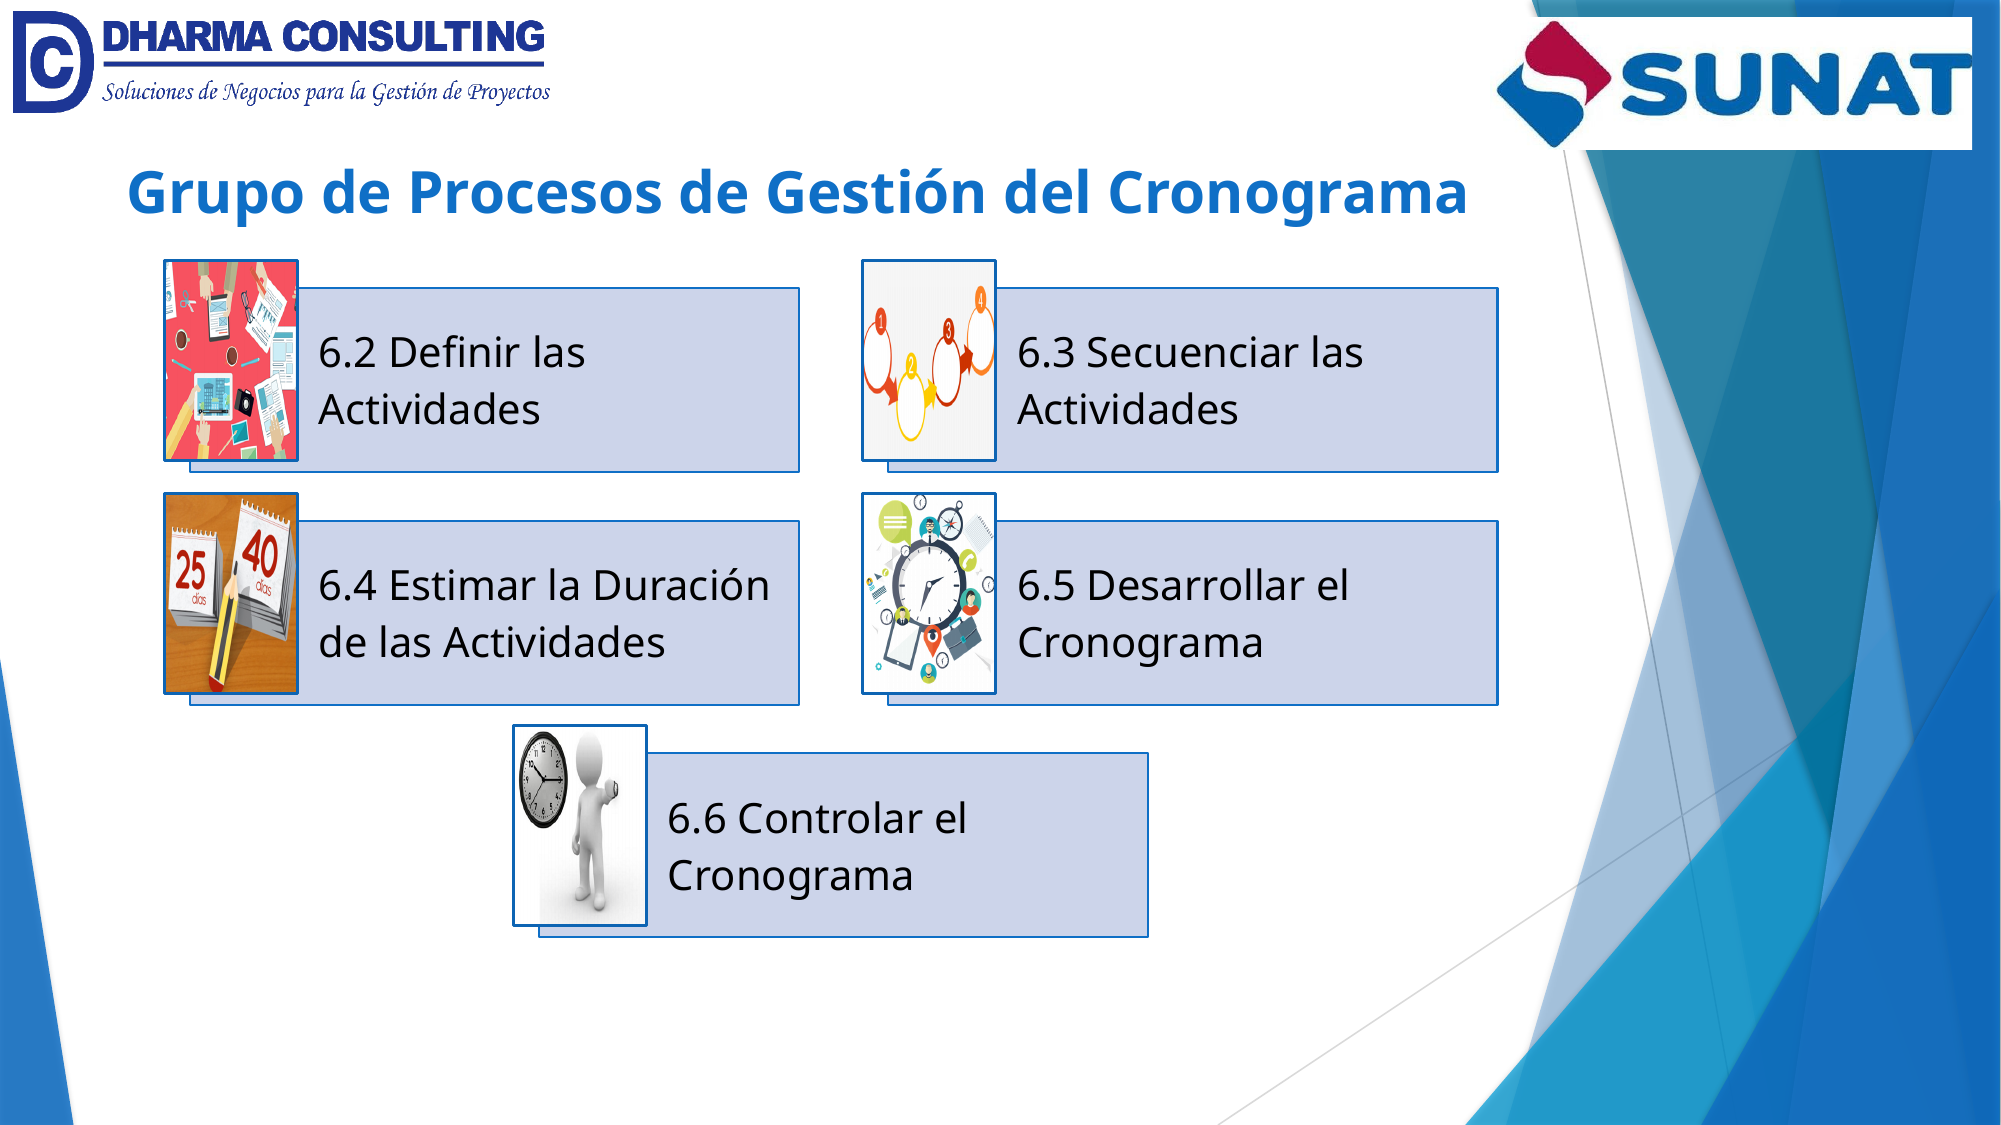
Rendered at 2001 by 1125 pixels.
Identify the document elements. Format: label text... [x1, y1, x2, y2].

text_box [163, 259, 1498, 1031]
picture [13, 11, 550, 113]
text_box Grupo de Procesos de Gestión del Cronograma [111, 147, 1551, 261]
picture [1490, 17, 1973, 150]
